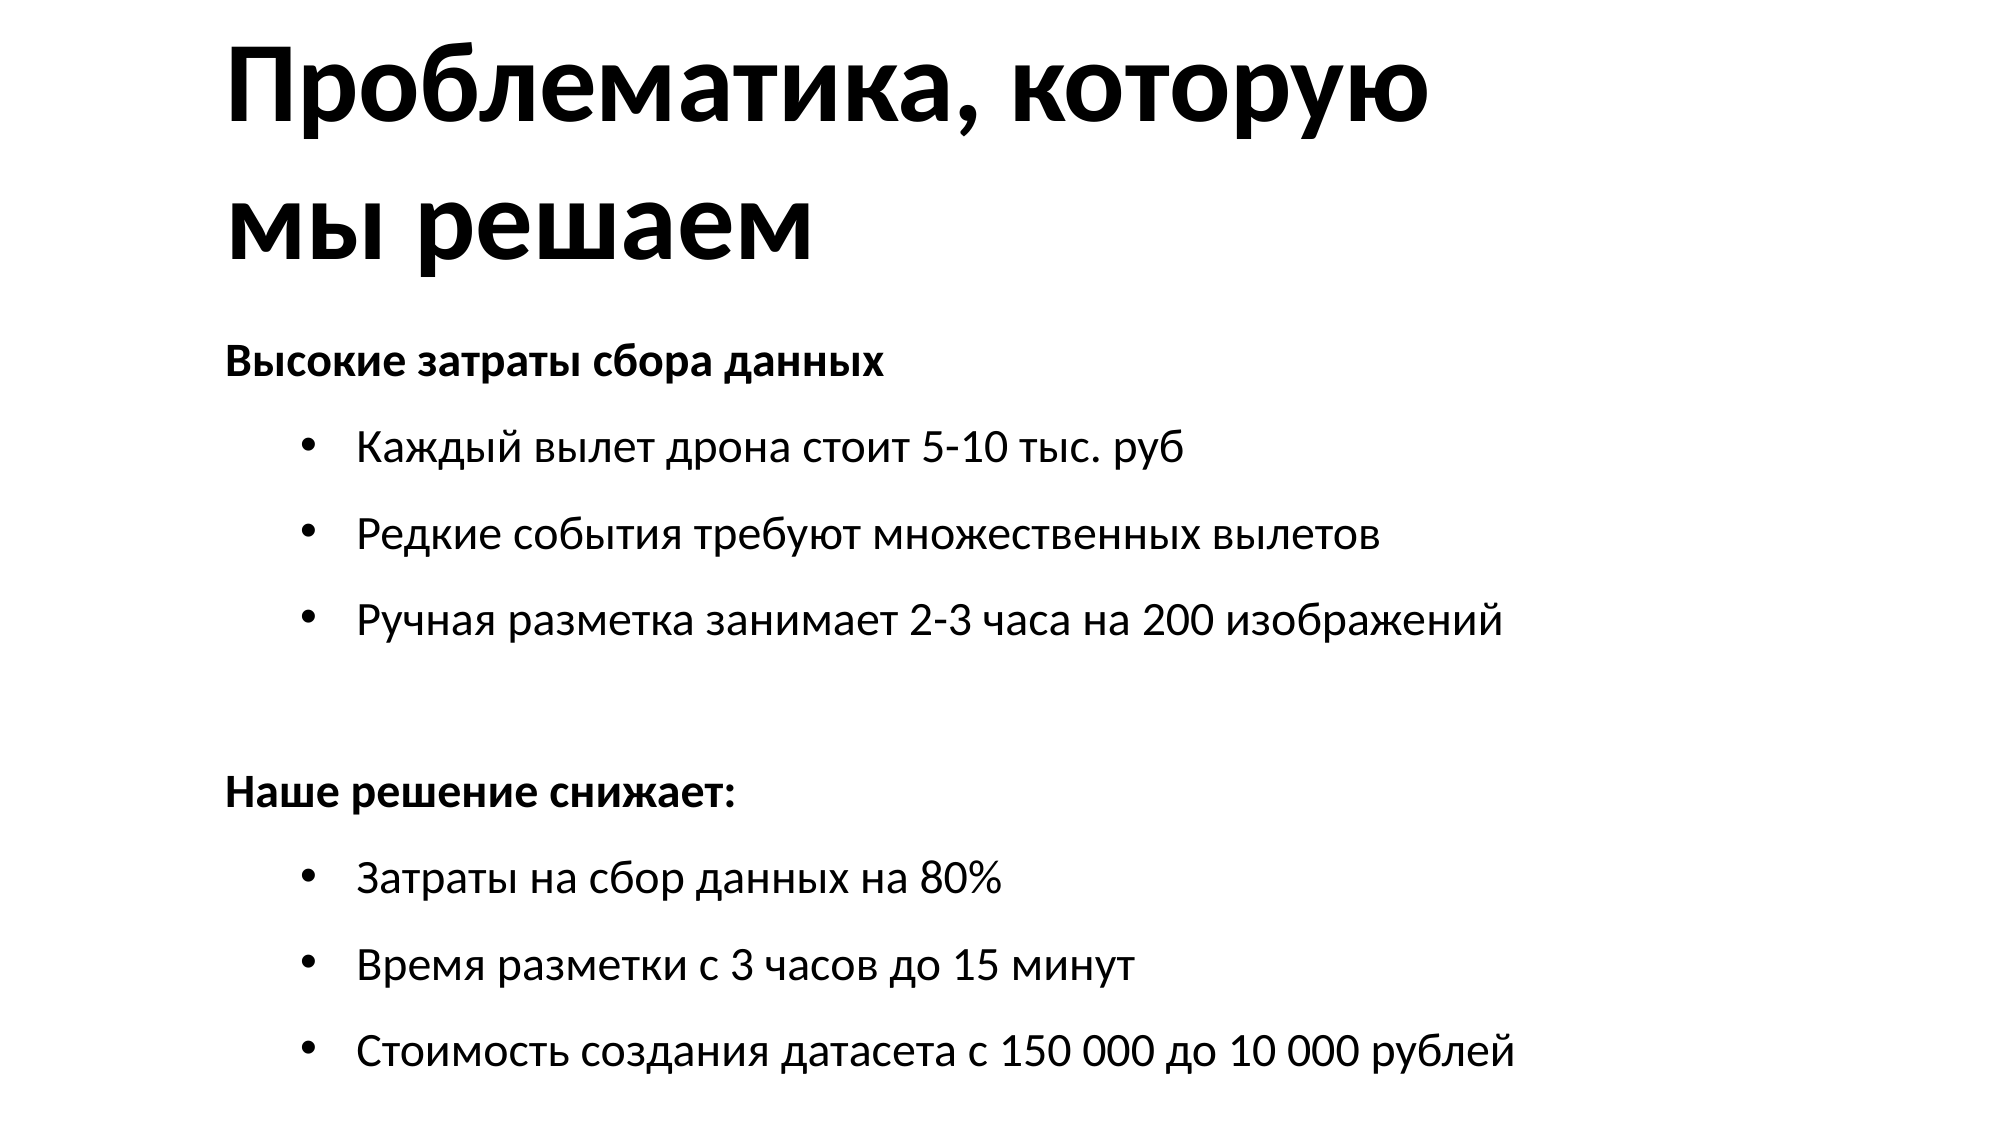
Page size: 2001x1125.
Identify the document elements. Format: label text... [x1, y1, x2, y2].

text_box Высокие затраты сбора данных Каждый вылет дрона стоит 5-10 тыс. руб Редкие события требуют множественных вылетов Ручная разметка занимает 2-3 часа на 200 изображений Наше решение снижает: Затраты на сбор данных на 80% Время разметки с 3 часов до 15 минут Стоимость создания датасета с 150 000 до 10 000 рублей [210, 292, 1580, 1084]
text_box Проблематика, которую мы решаем [210, 0, 1862, 290]
